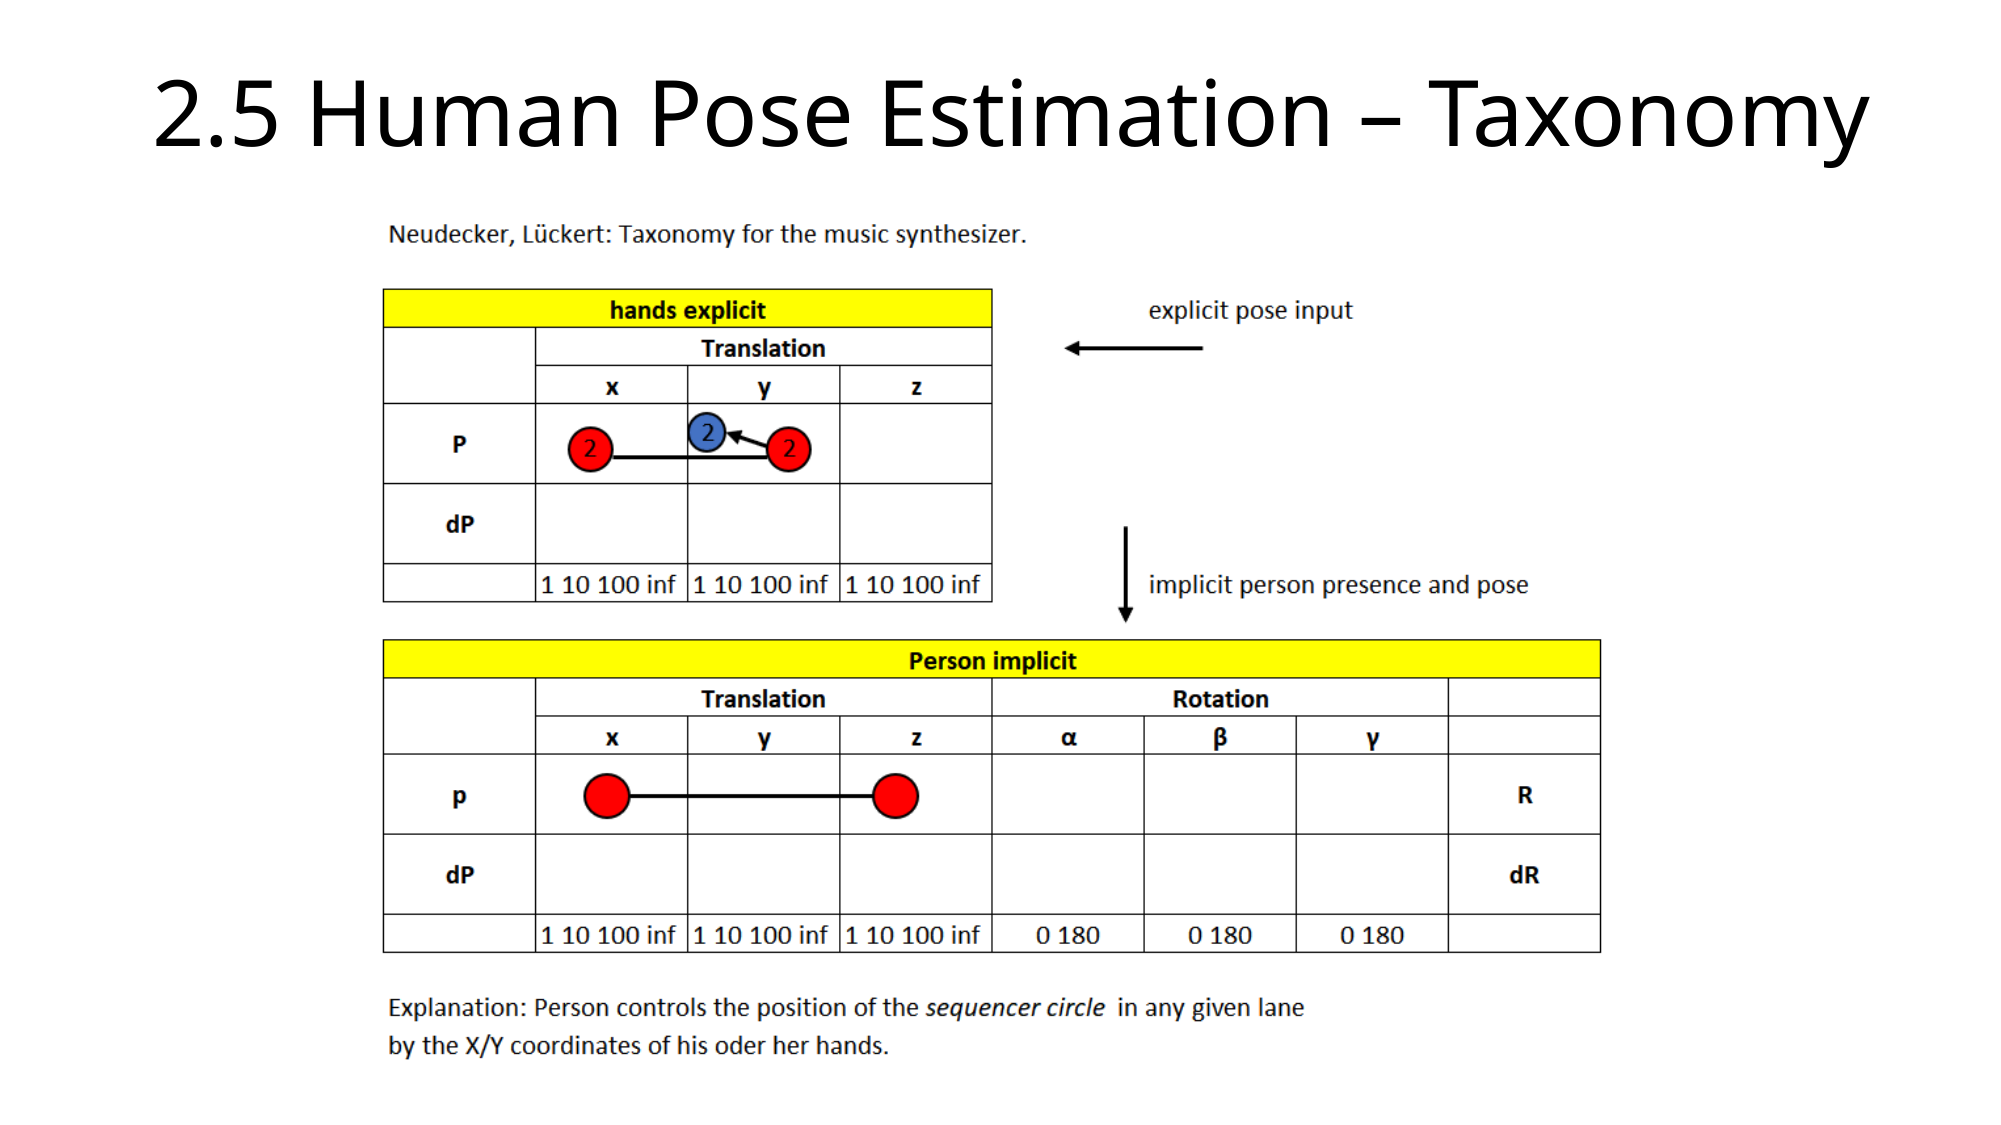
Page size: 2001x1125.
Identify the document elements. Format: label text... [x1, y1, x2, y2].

picture [379, 206, 1621, 1070]
text_box 2.5 Human Pose Estimation – Taxonomy [137, 59, 1900, 278]
